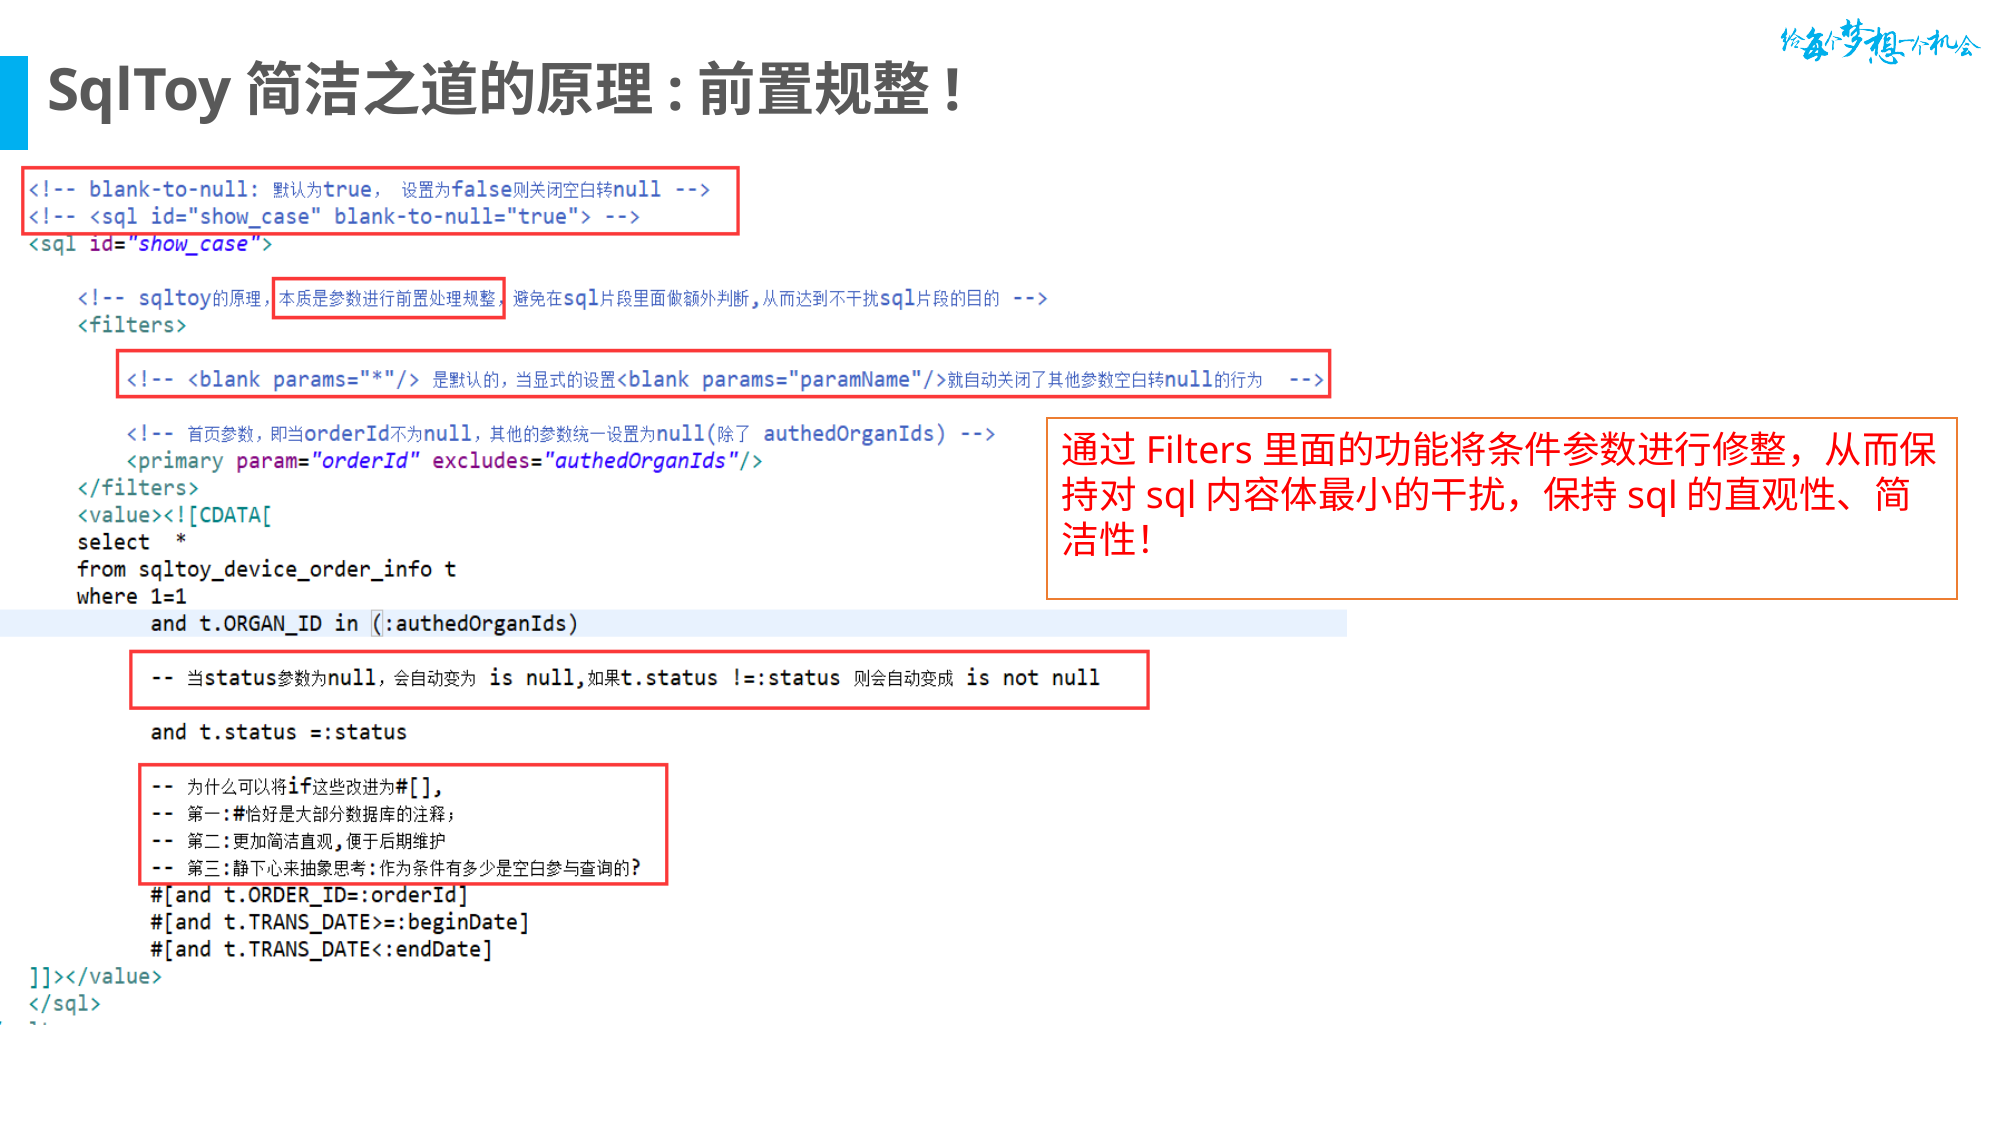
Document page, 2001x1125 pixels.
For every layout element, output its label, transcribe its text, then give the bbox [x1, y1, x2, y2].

text_box 通过Filters里面的功能将条件参数进行修整，从而保持对sql内容体最小的干扰，保持sql的直观性、简洁性！ [1347, 417, 1958, 600]
text_box [0, 56, 28, 150]
picture [1775, 15, 1987, 72]
picture [0, 159, 1347, 1025]
text_box SqlToy简洁之道的原理:前置规整! [32, 44, 1633, 130]
